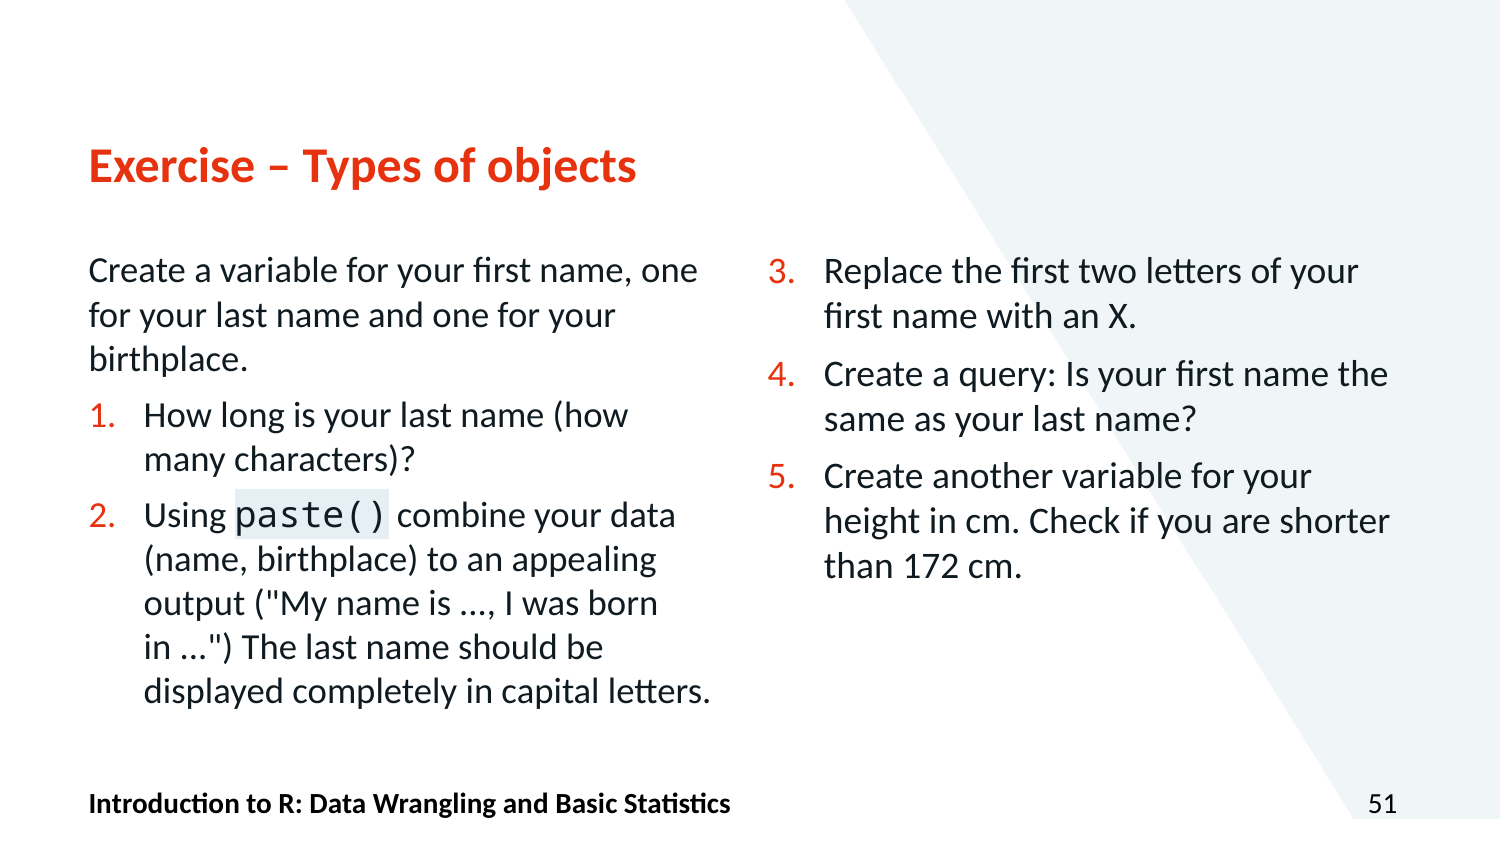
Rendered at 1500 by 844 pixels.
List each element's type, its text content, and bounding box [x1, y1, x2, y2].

title Exercise – Types of objects [88, 129, 1398, 232]
list Create a variable for your first name, one for your last name and one for your birthplace. How long is your last name (how many characters)? Using paste() combine your data (name, birthplace) to an appealing output ("My name is ..., I was born in ...") The last name should be displayed completely in capital letters. [88, 246, 719, 756]
footer Introduction to R: Data Wrangling and Basic Statistics [88, 785, 1217, 819]
picture [0, 0, 1500, 819]
slide_number 51 [1239, 785, 1398, 819]
list Replace the first two letters of your first name with an X. Create a query: Is your first name the same as your last name? Create another variable for your height in cm. Check if you are shorter than 172 cm. [767, 246, 1398, 756]
